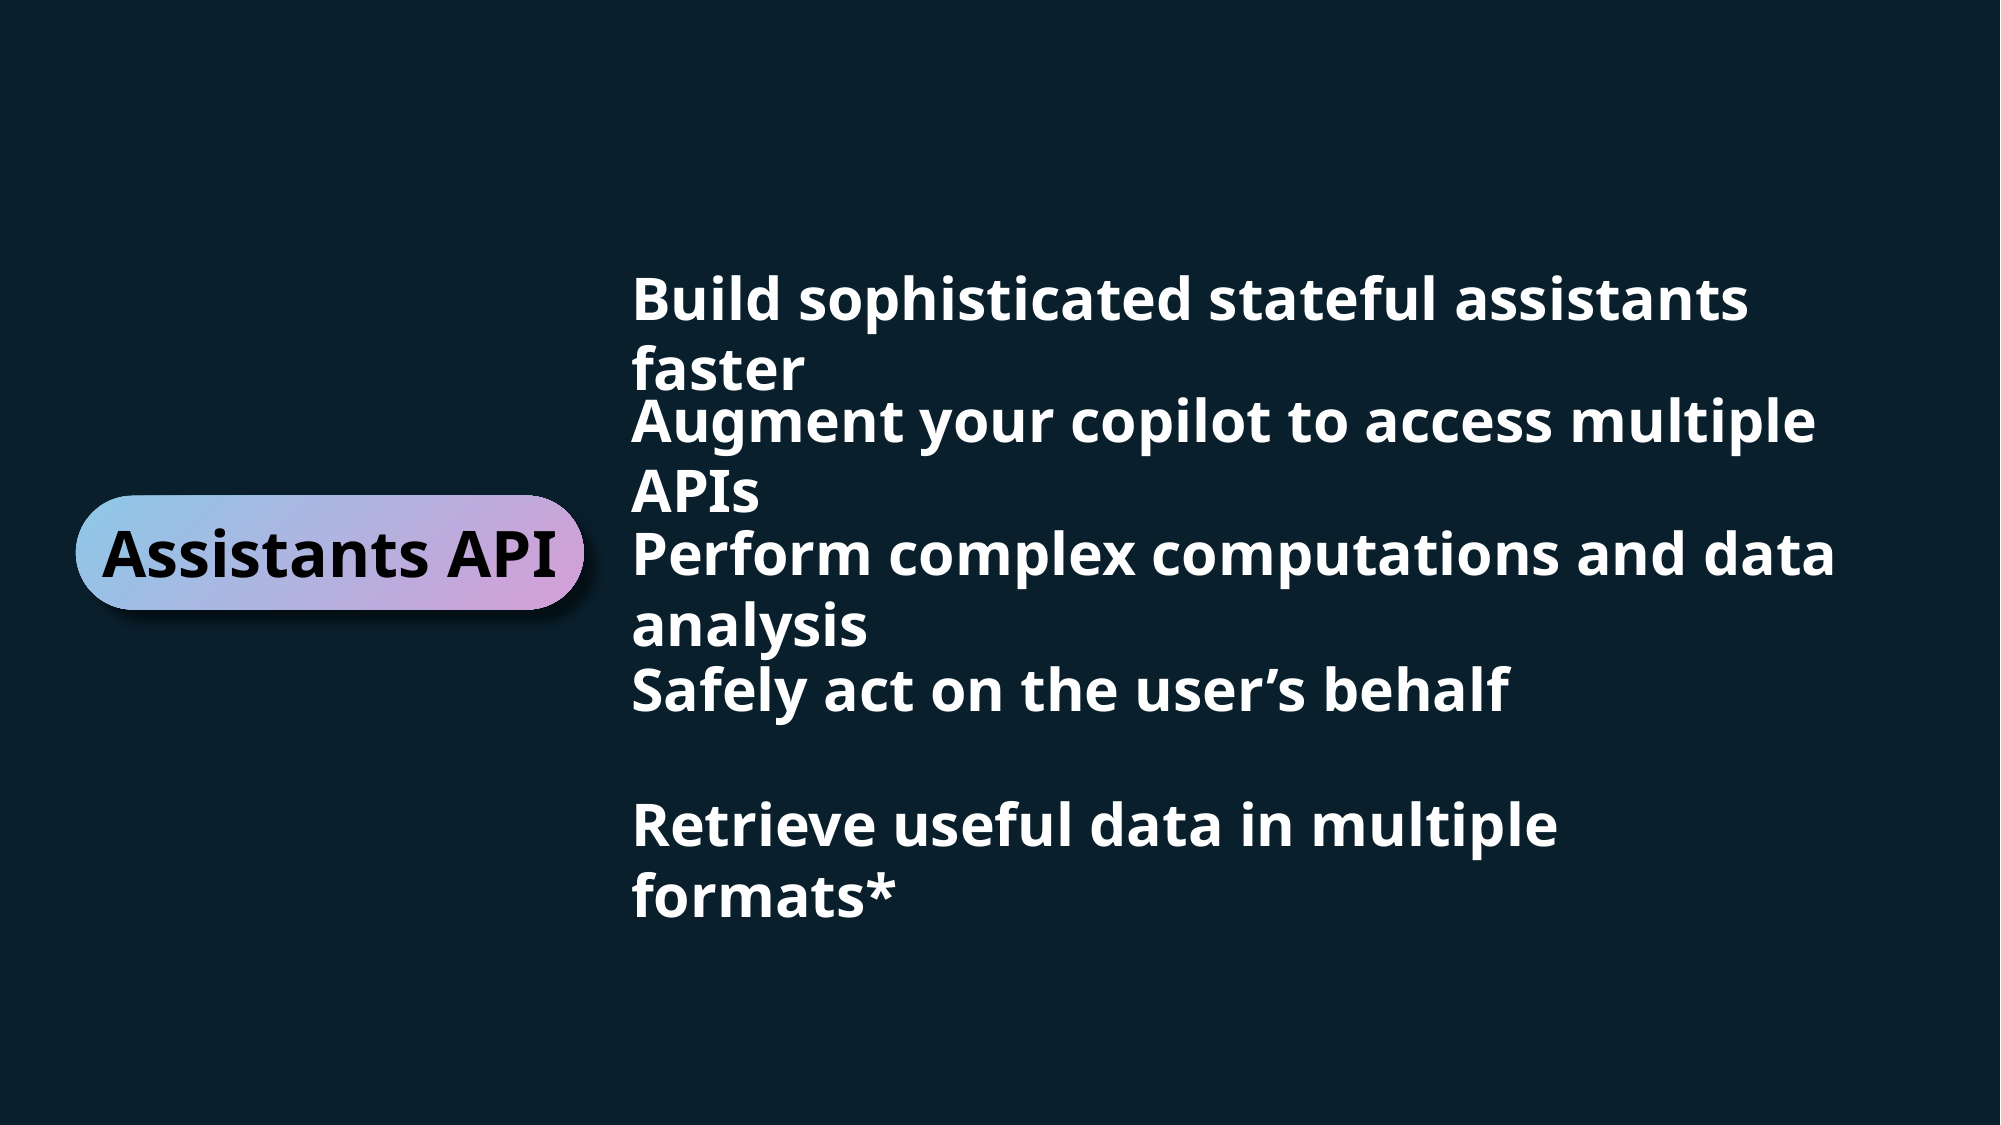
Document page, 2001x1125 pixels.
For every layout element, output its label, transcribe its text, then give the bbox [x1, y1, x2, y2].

text_box Safely act on the user’s behalf [616, 645, 1832, 731]
text_box Build sophisticated stateful assistants faster [616, 253, 1930, 410]
text_box Perform complex computations and data analysis [616, 509, 1992, 666]
text_box Augment your copilot to access multiple APIs [616, 410, 1893, 509]
text_box Assistants API [75, 494, 585, 611]
text_box Retrieve useful data in multiple formats* [616, 780, 1832, 937]
